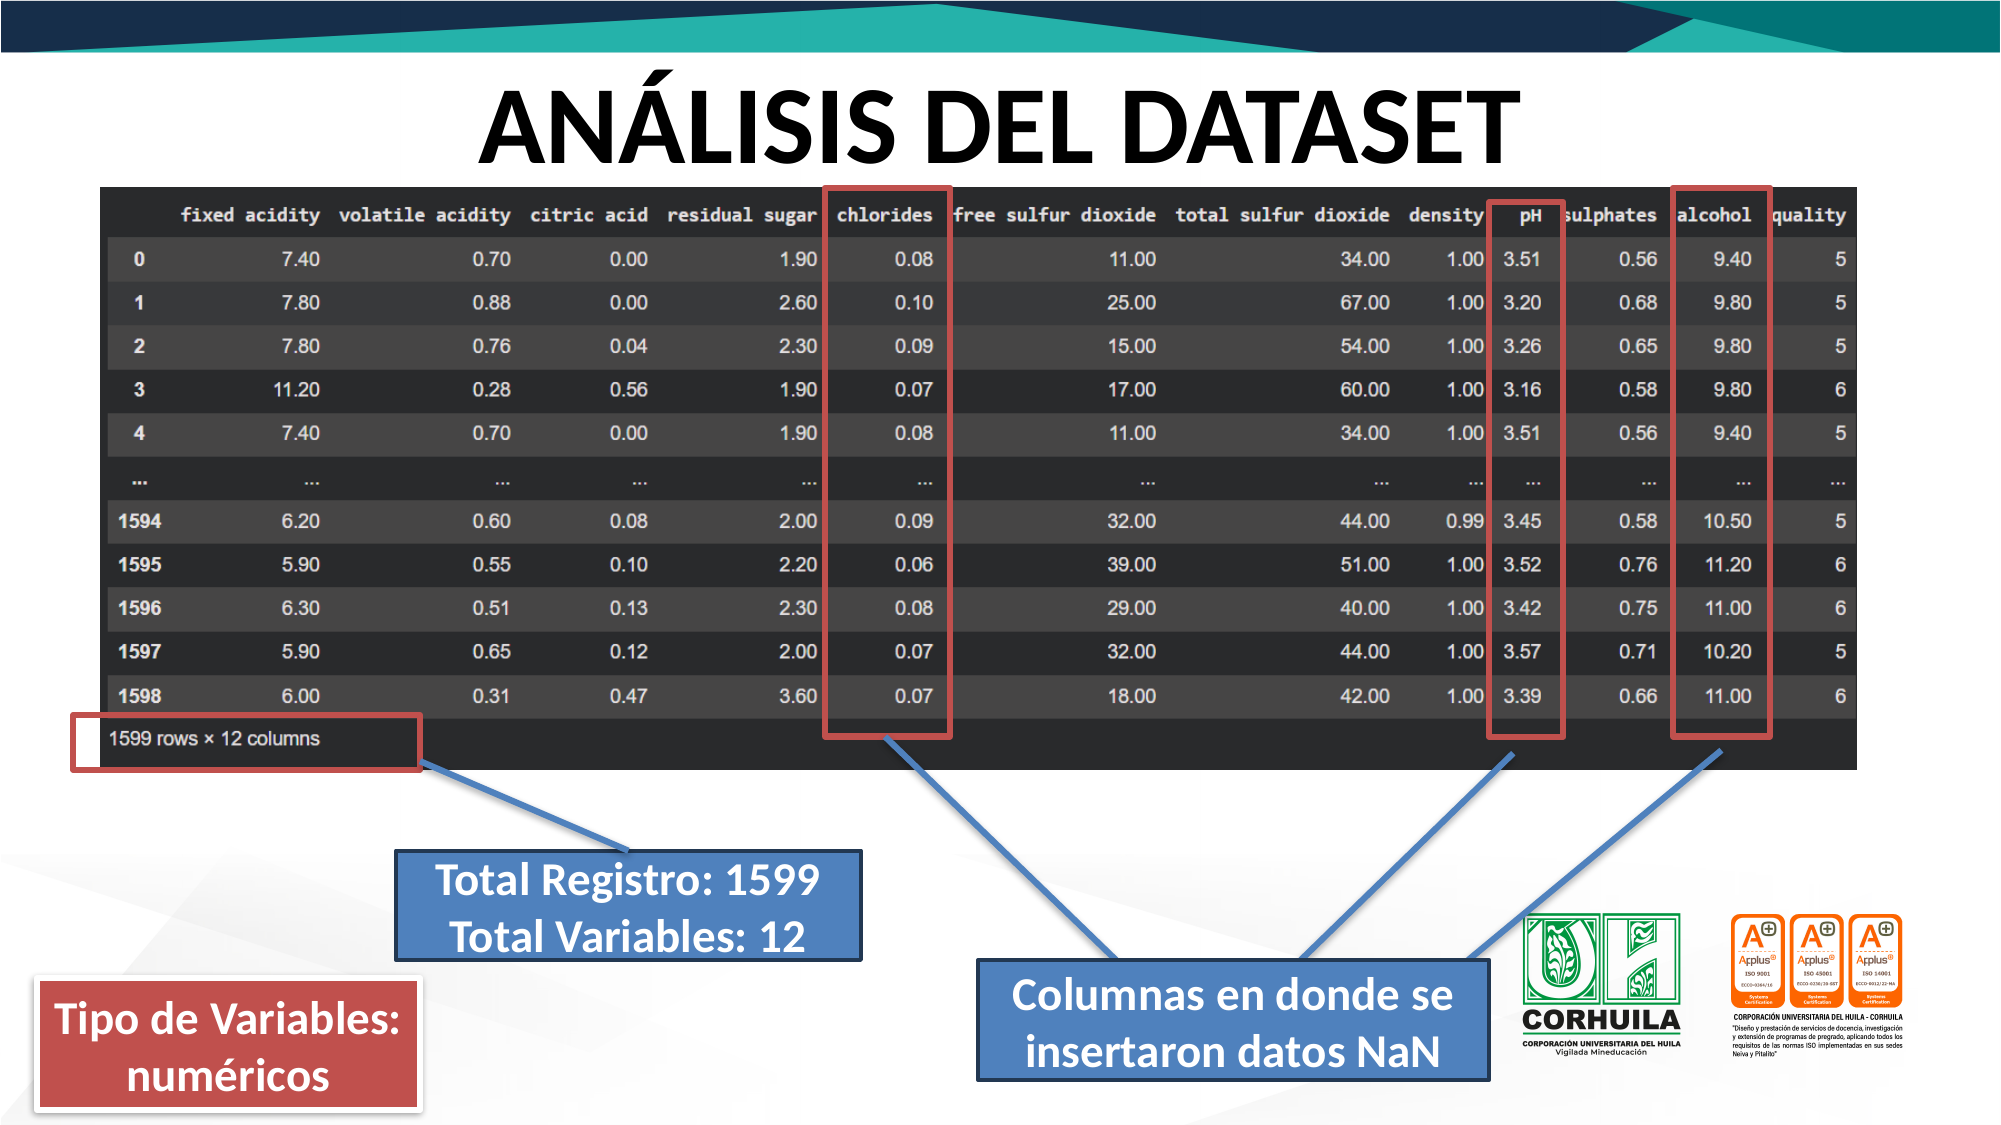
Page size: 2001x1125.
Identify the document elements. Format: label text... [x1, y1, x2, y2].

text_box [419, 760, 629, 851]
picture [0, 0, 2000, 1125]
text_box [1300, 752, 1464, 961]
text_box Tipo de Variables: numéricos [34, 975, 423, 1113]
text_box Total Registro: 1599 Total Variables: 12 [394, 849, 863, 962]
text_box [71, 713, 95, 772]
text_box Columnas en donde se insertaron datos NaN [976, 958, 1491, 1082]
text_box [884, 736, 1117, 961]
title ANÁLISIS DEL DATASET [100, 45, 1901, 233]
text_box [1468, 750, 1722, 961]
